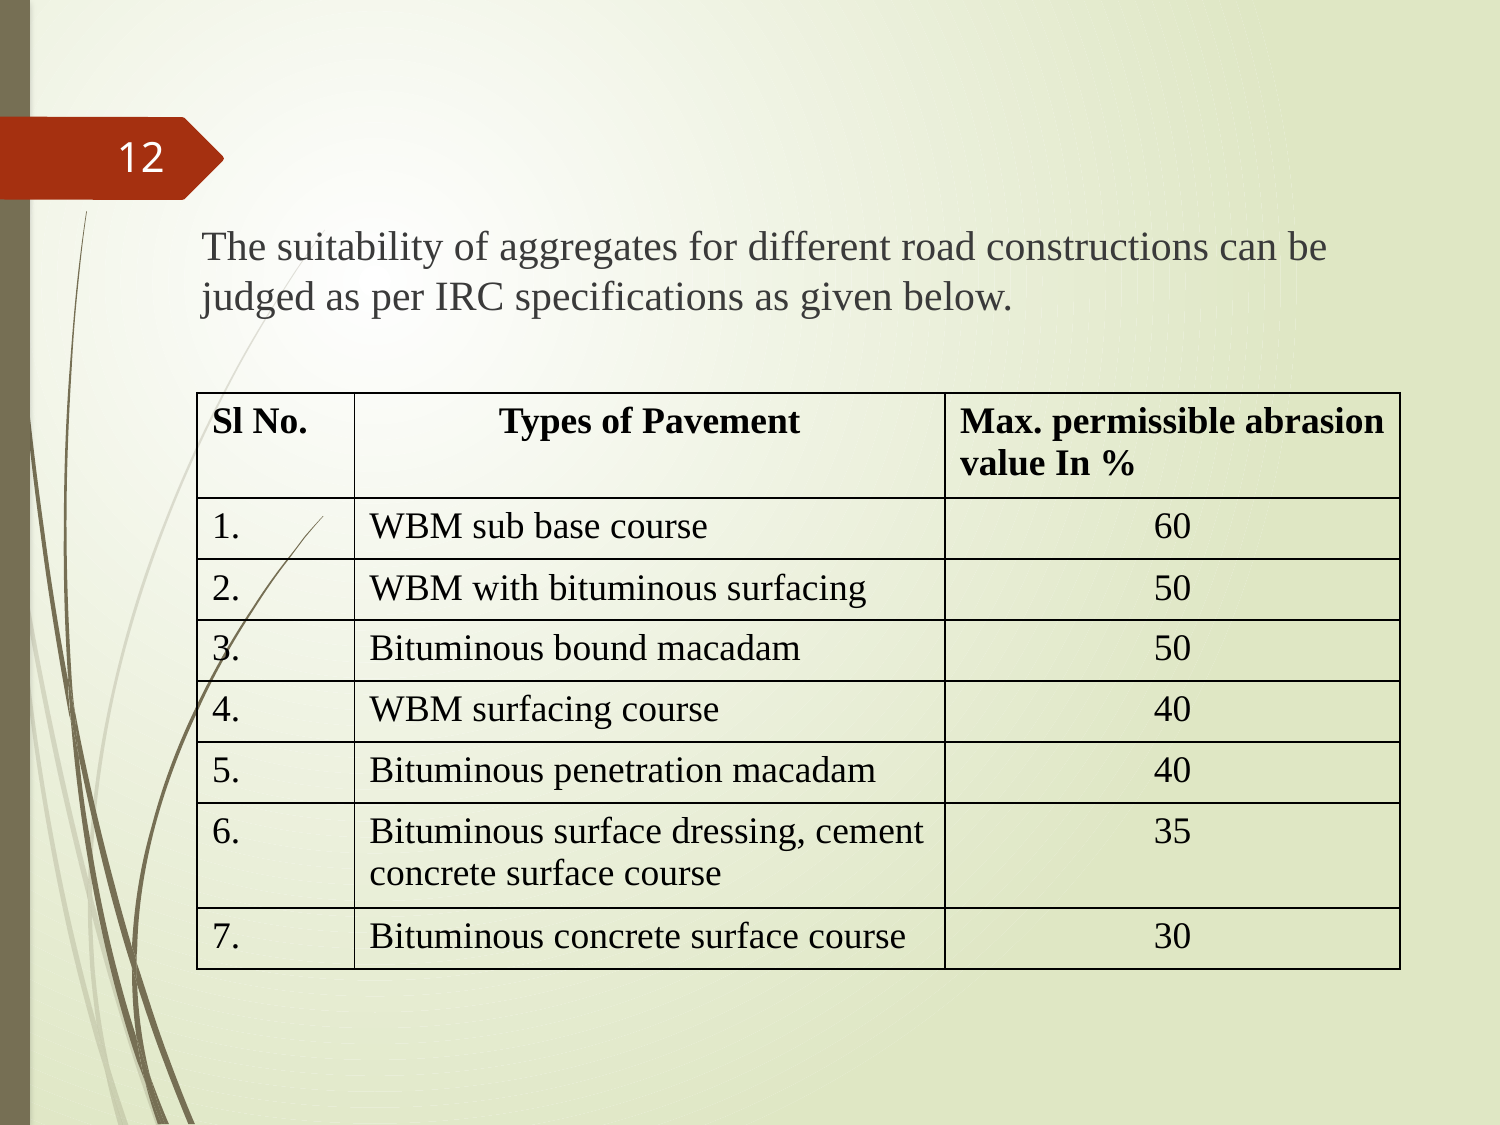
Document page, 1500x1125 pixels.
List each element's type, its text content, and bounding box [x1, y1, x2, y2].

table_cell 40 [946, 743, 1399, 802]
table_header Sl No. [198, 394, 354, 497]
table_cell 40 [946, 682, 1399, 741]
table_cell Bituminous penetration macadam [355, 743, 944, 802]
table_cell 50 [946, 621, 1399, 680]
table_cell 3. [198, 621, 354, 680]
table_cell WBM with bituminous surfacing [355, 560, 944, 619]
table_cell 35 [946, 804, 1399, 907]
table_cell WBM sub base course [355, 499, 944, 558]
table_cell Bituminous bound macadam [355, 621, 944, 680]
table_header Max. permissible abrasion value In % [946, 394, 1399, 497]
table_cell 1. [198, 499, 354, 558]
table_cell 7. [198, 909, 354, 968]
table_cell Bituminous concrete surface course [355, 909, 944, 968]
text_box The suitability of aggregates for different road constructions can be judged as per IRC specifications as given below. [186, 211, 1390, 327]
table_cell 4. [198, 682, 354, 741]
table_cell 6. [198, 804, 354, 907]
table_cell 5. [198, 743, 354, 802]
table_cell WBM surfacing course [355, 682, 944, 741]
table_cell Bituminous surface dressing, cement concrete surface course [355, 804, 944, 907]
table_header Types of Pavement [355, 394, 944, 497]
table_cell 2. [198, 560, 354, 619]
table_cell 60 [946, 499, 1399, 558]
table_cell 50 [946, 560, 1399, 619]
table_cell 30 [946, 909, 1399, 968]
slide_number 12 [83, 129, 180, 190]
